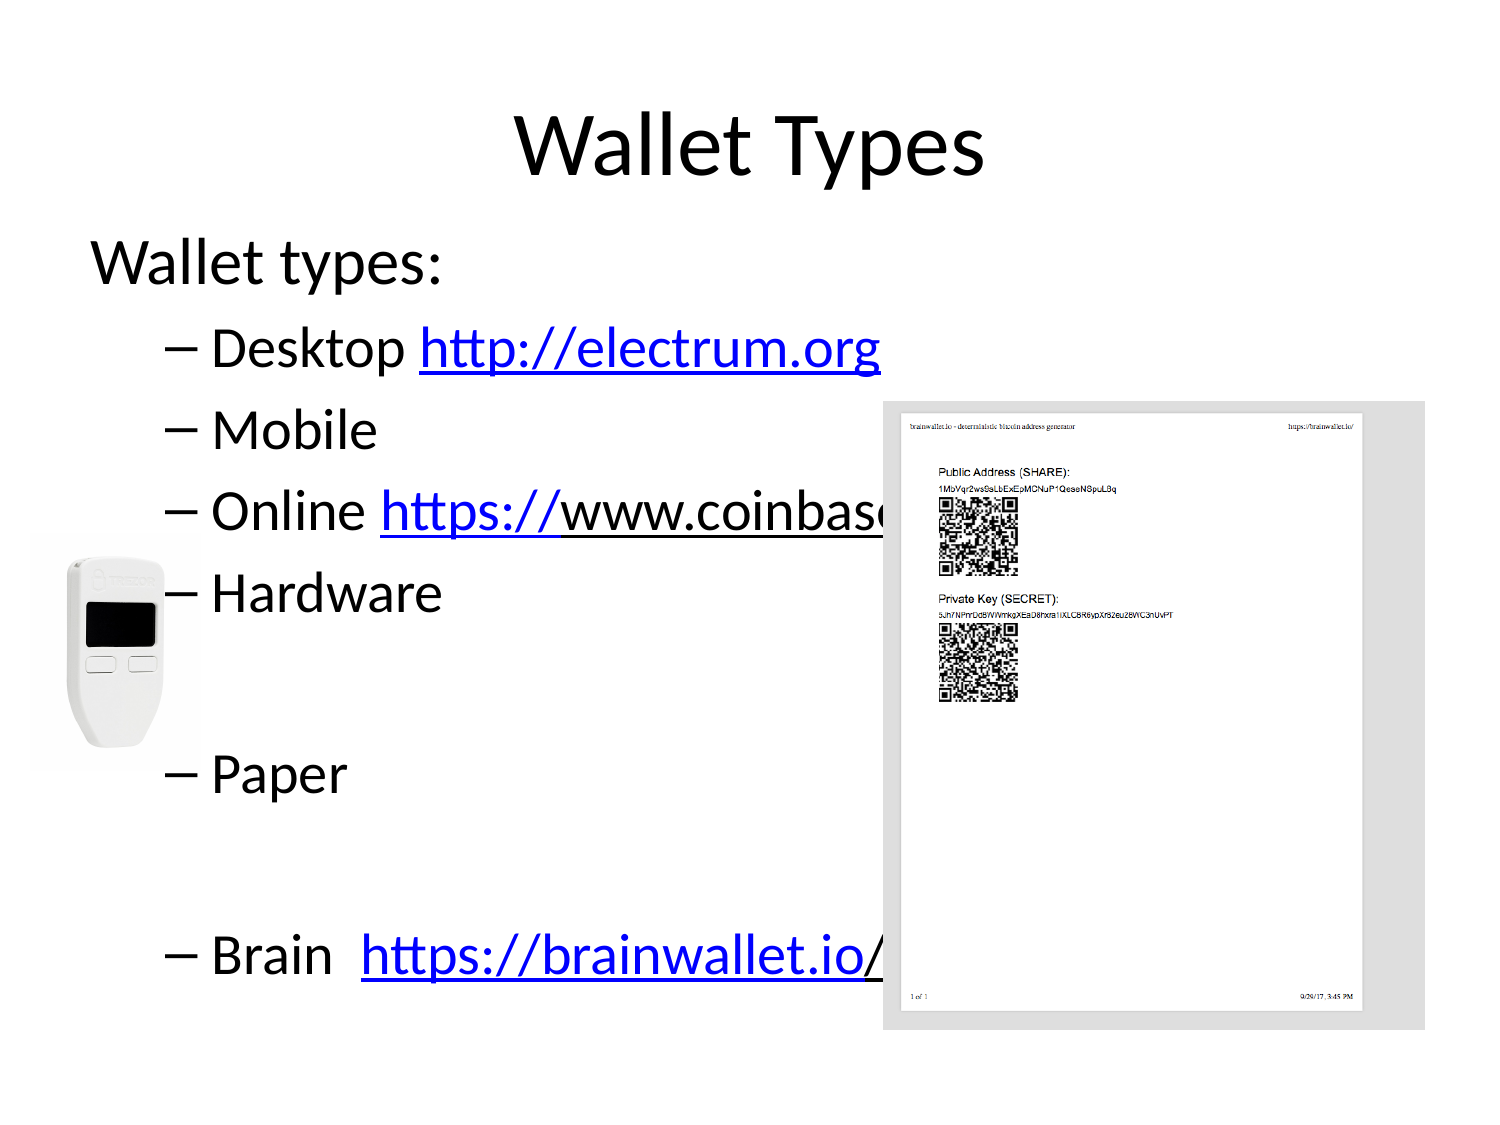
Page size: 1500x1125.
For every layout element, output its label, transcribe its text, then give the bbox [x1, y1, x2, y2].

picture [883, 400, 1426, 1031]
title Wallet Types [75, 45, 1425, 210]
list Wallet types: Desktop http://electrum.org Mobile Online https://www.coinbase.com Hardware Paper Brain https://brainwallet.io/ [75, 210, 1425, 1005]
picture [30, 532, 201, 772]
